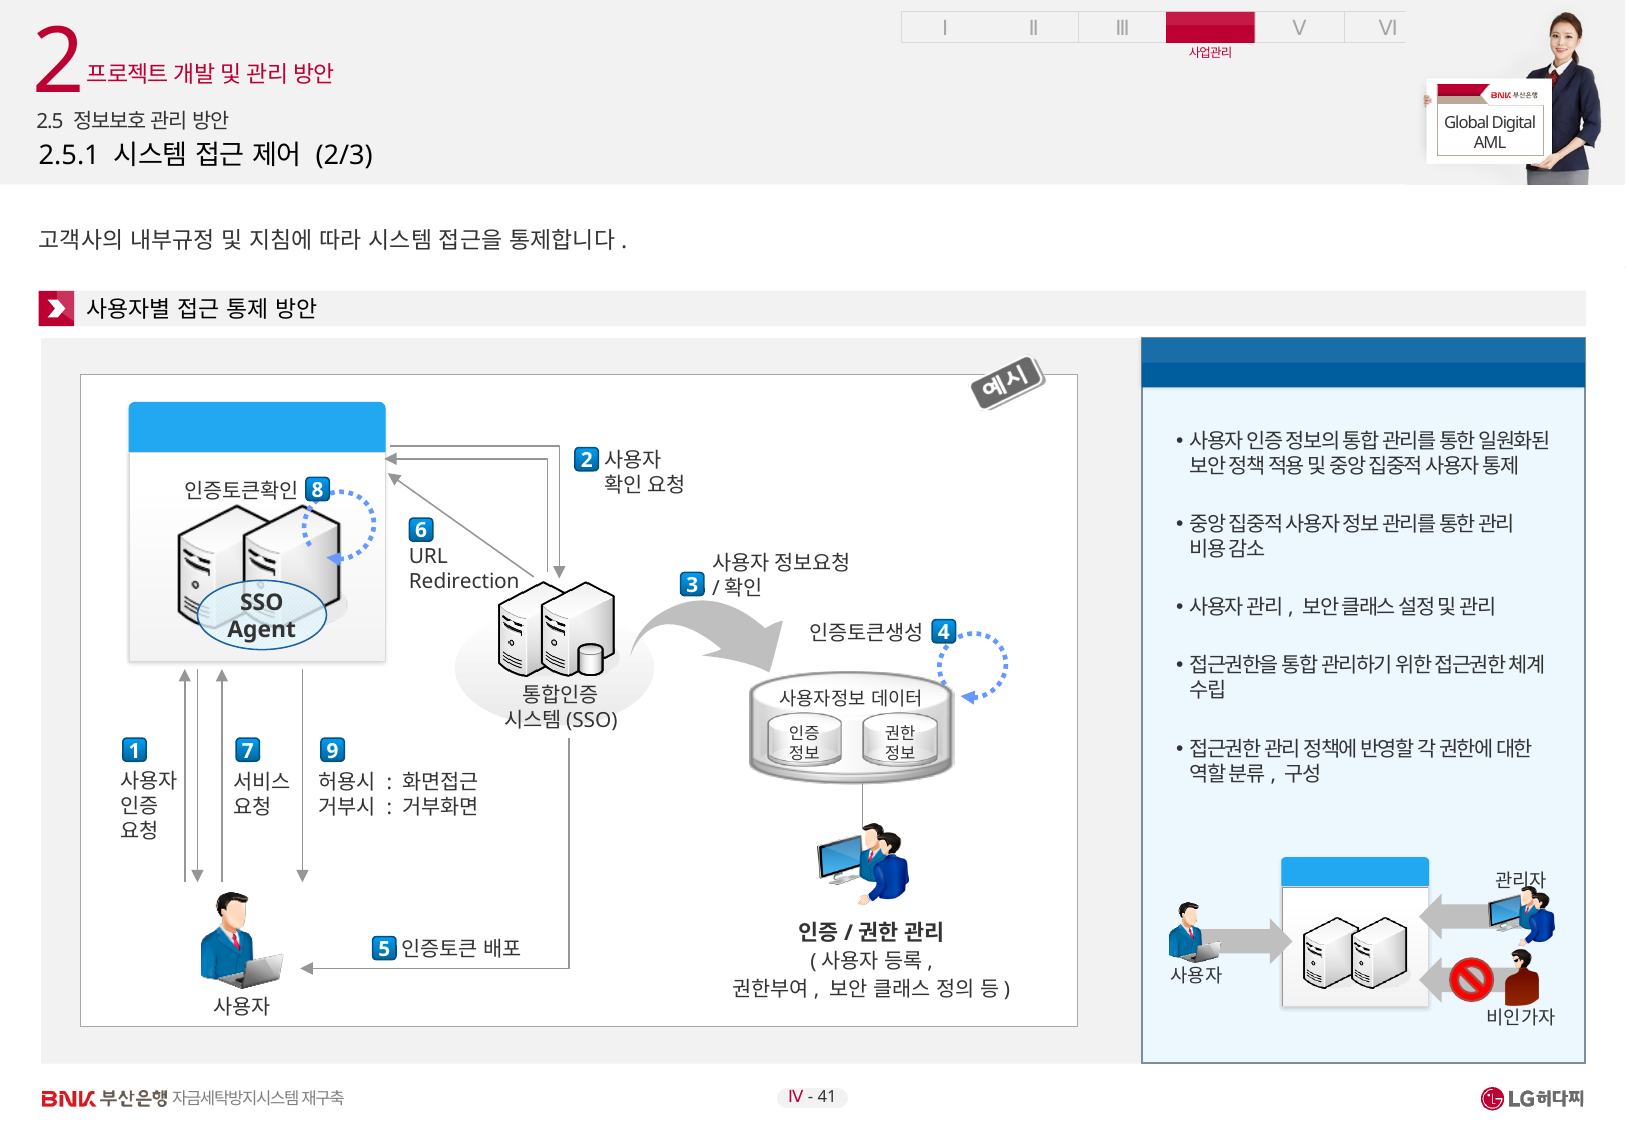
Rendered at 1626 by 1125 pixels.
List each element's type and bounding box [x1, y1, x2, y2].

text_box [38, 220, 1553, 254]
picture [1478, 1084, 1587, 1112]
slide_number [776, 1087, 849, 1109]
picture [1490, 91, 1538, 99]
picture [1438, 104, 1543, 136]
title [38, 136, 1587, 171]
text_box [41, 338, 1586, 1064]
text_box [38, 290, 1587, 327]
picture [496, 579, 623, 678]
picture [749, 671, 955, 785]
picture [201, 892, 284, 989]
picture [816, 823, 909, 905]
text_box [32, 0, 347, 133]
picture [970, 365, 1044, 401]
picture [1405, 1, 1626, 185]
picture [175, 559, 350, 632]
picture [38, 1087, 169, 1109]
